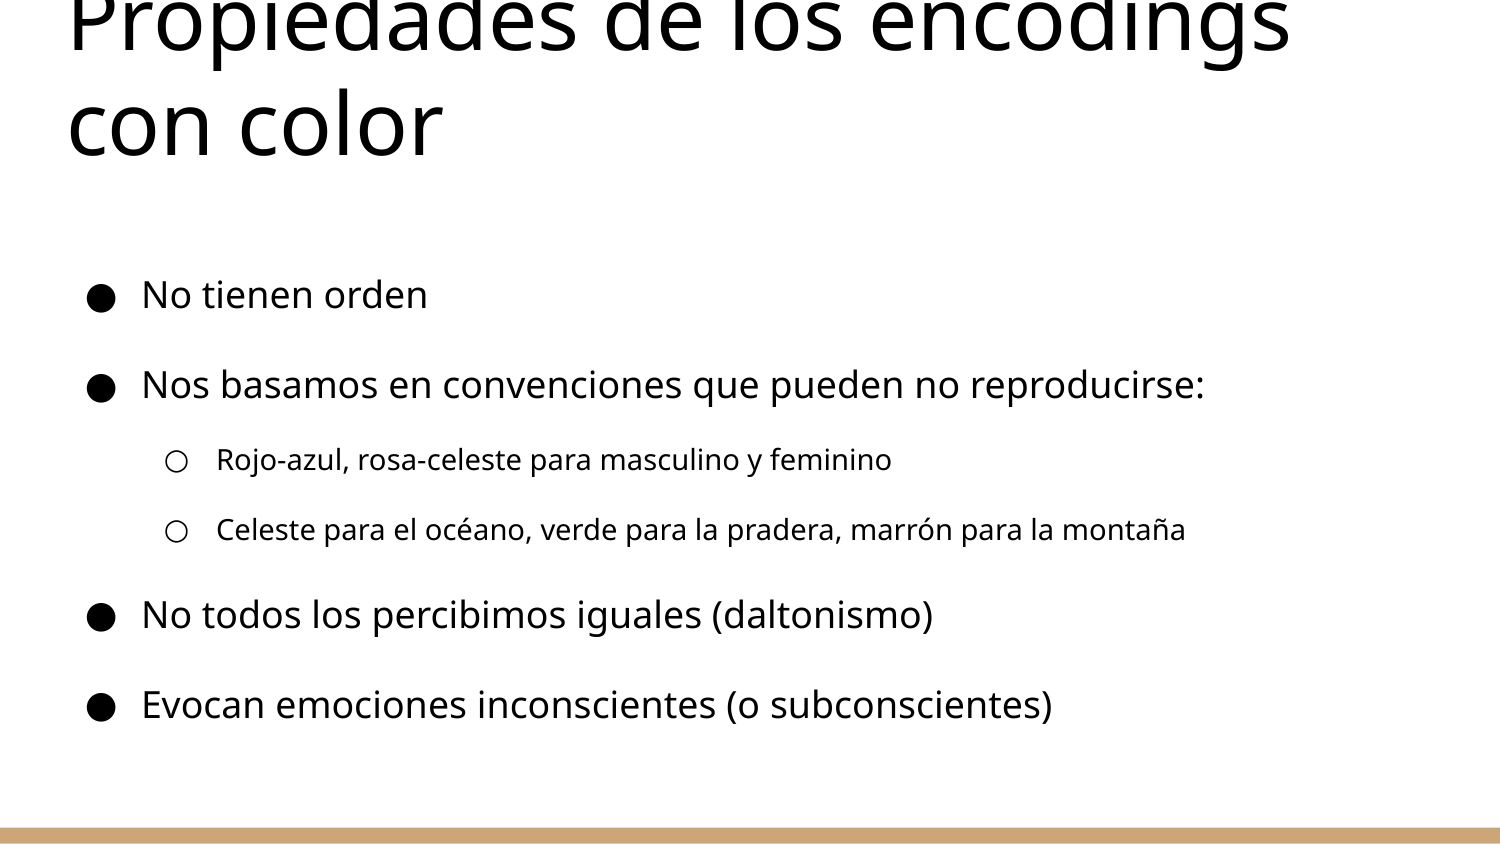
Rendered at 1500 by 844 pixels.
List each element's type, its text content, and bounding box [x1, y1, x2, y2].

list No tienen orden Nos basamos en convenciones que pueden no reproducirse: Rojo-azul, rosa-celeste para masculino y feminino Celeste para el océano, verde para la pradera, marrón para la montaña No todos los percibimos iguales (daltonismo) Evocan emociones inconscientes (o subconscientes) [51, 200, 1449, 752]
title Propiedades de los encodings con color [51, 51, 1449, 189]
